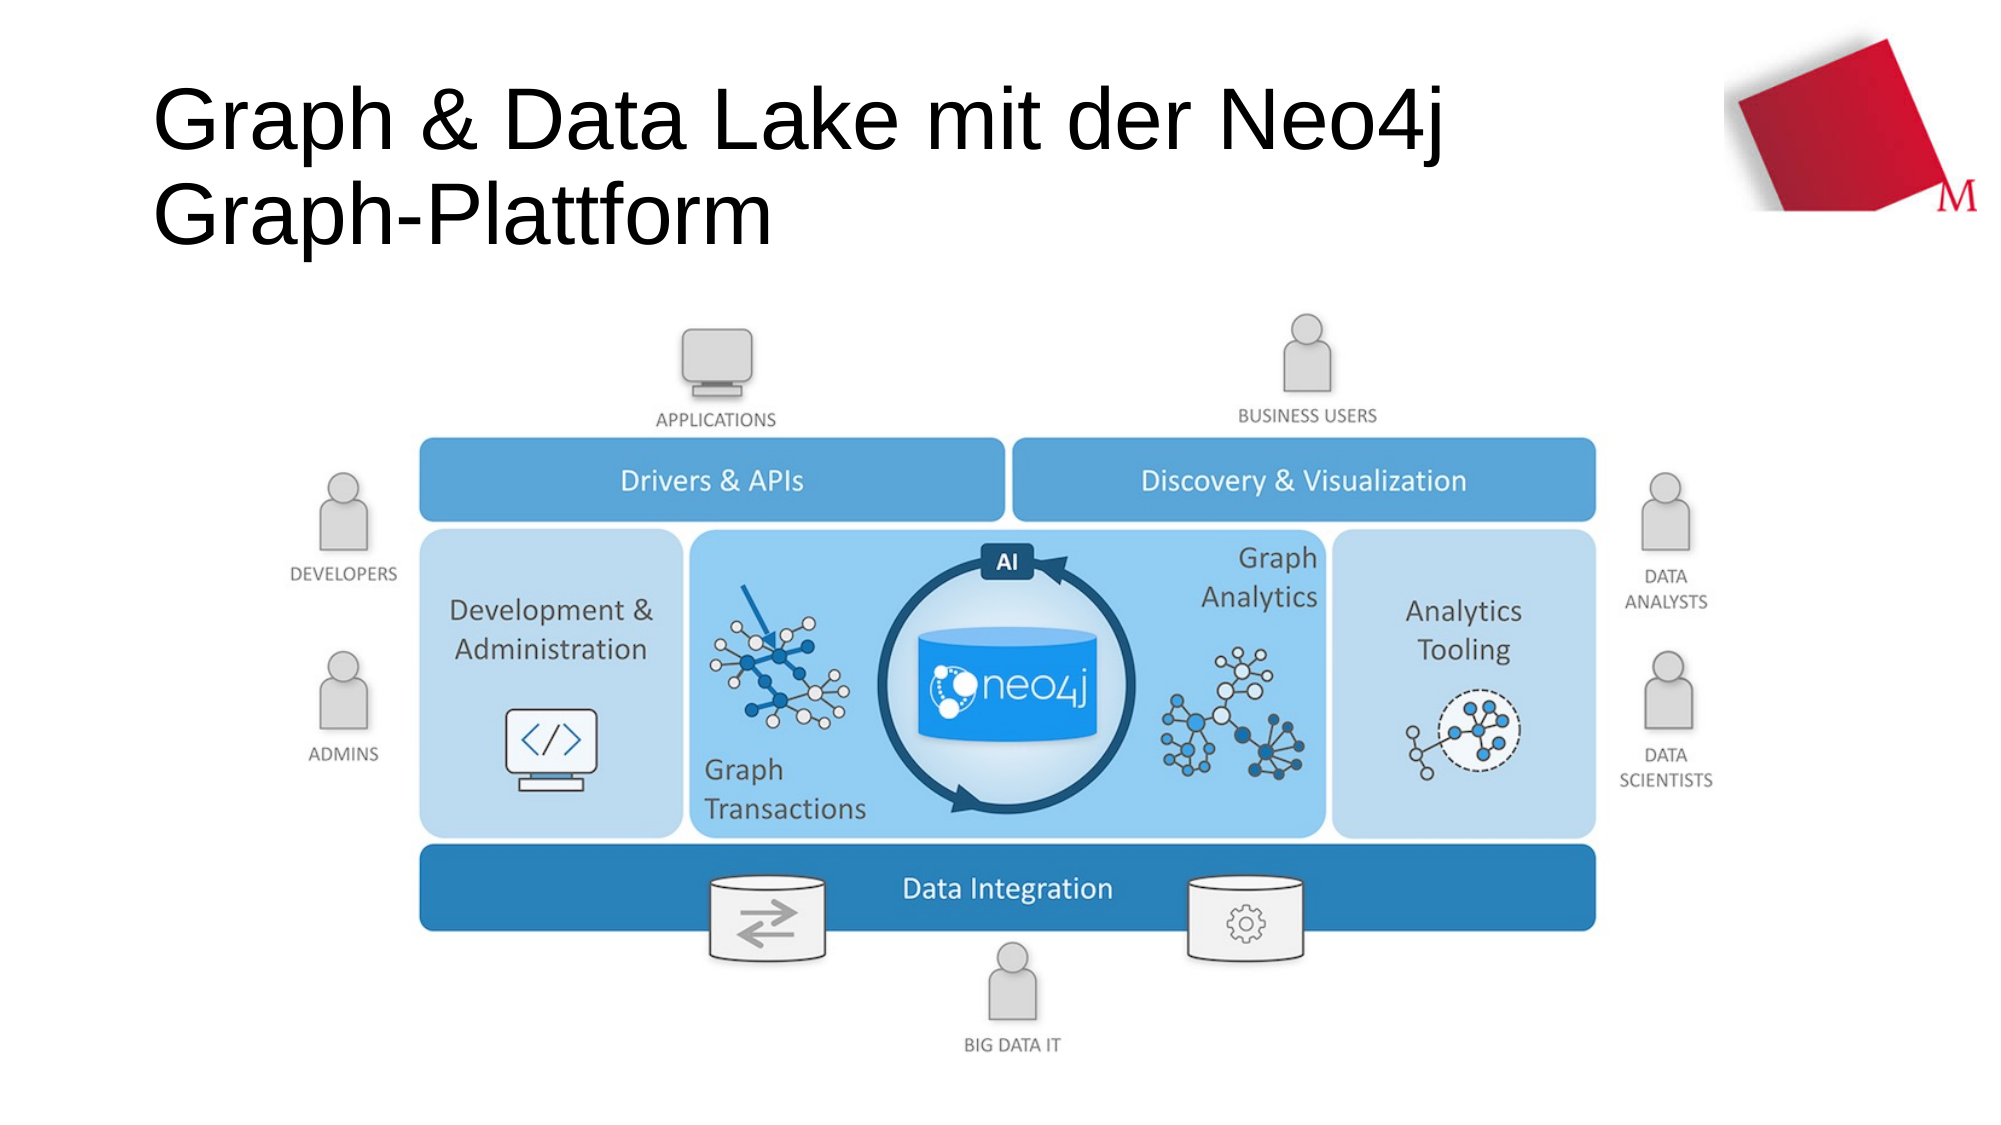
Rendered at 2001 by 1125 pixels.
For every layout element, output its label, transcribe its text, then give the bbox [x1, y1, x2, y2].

picture [275, 298, 1725, 1066]
picture [1724, 6, 1977, 259]
title Graph & Data Lake mit der Neo4j Graph-Plattform [137, 59, 1863, 278]
